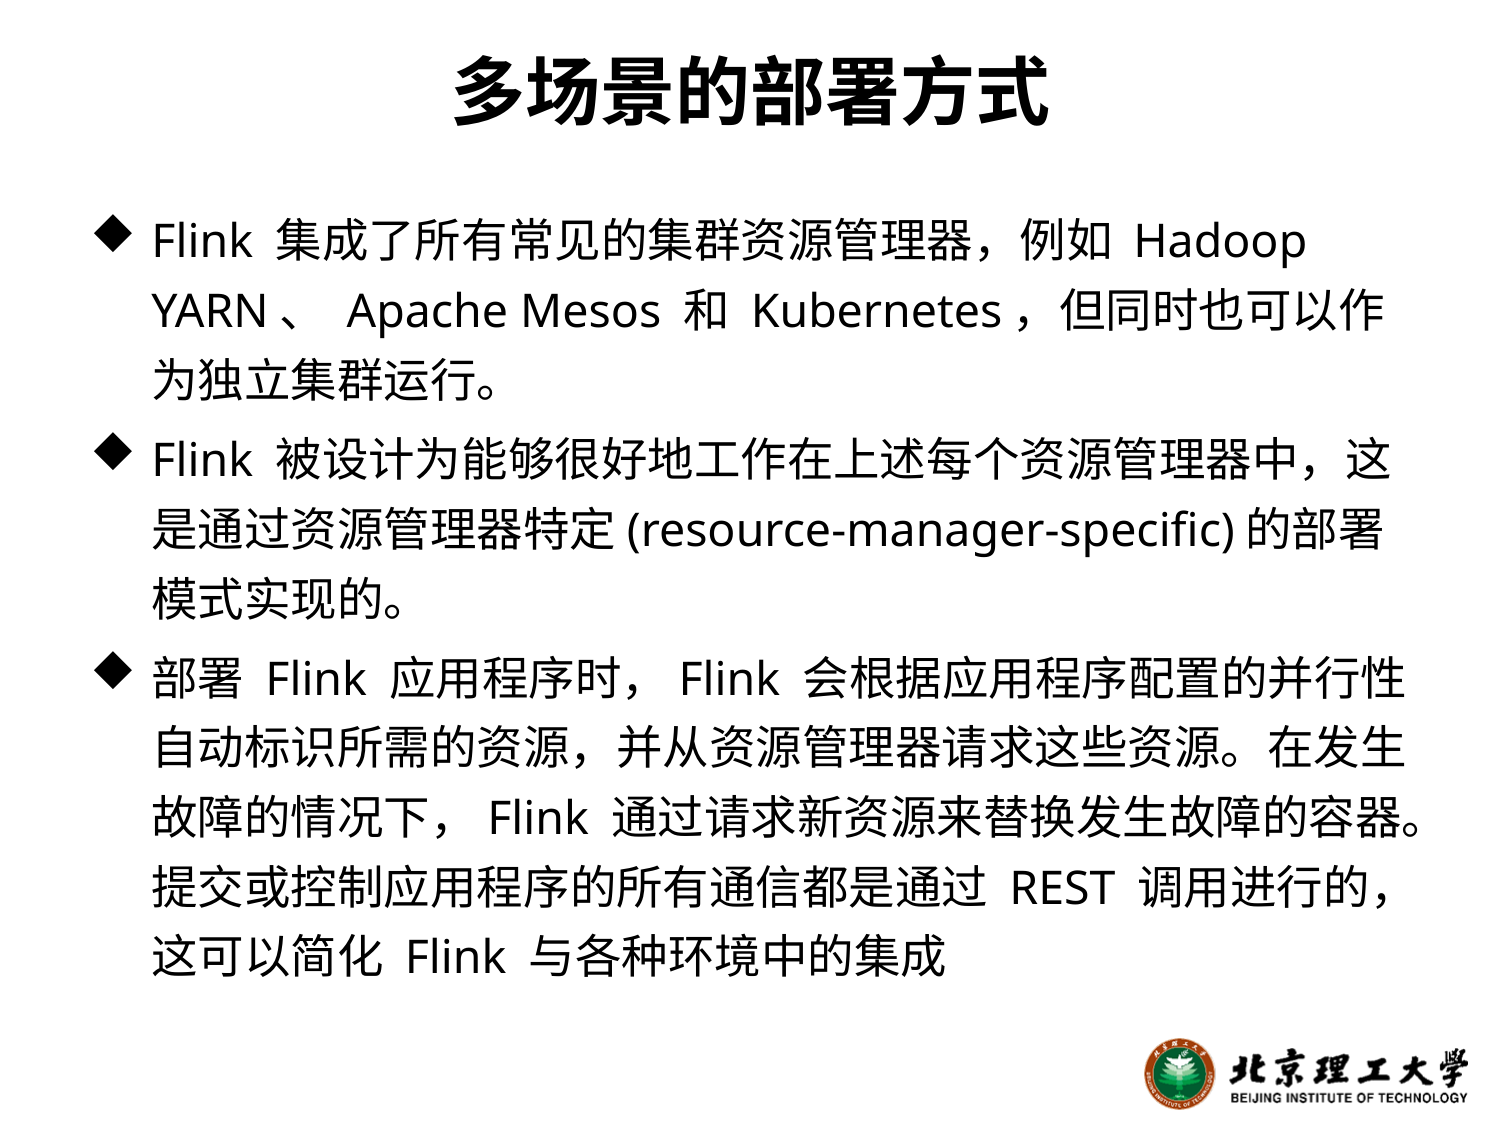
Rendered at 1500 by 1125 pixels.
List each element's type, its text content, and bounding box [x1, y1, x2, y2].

list Flink 集成了所有常见的集群资源管理器，例如 Hadoop YARN、 Apache Mesos 和 Kubernetes，但同时也可以作为独立集群运行。 Flink 被设计为能够很好地工作在上述每个资源管理器中，这是通过资源管理器特定(resource-manager-specific)的部署模式实现的。 部署 Flink 应用程序时，Flink 会根据应用程序配置的并行性自动标识所需的资源，并从资源管理器请求这些资源。在发生故障的情况下，Flink 通过请求新资源来替换发生故障的容器。提交或控制应用程序的所有通信都是通过 REST 调用进行的，这可以简化 Flink 与各种环境中的集成 [75, 190, 1425, 1005]
picture [1144, 1038, 1468, 1110]
title 多场景的部署方式 [76, 17, 1425, 163]
